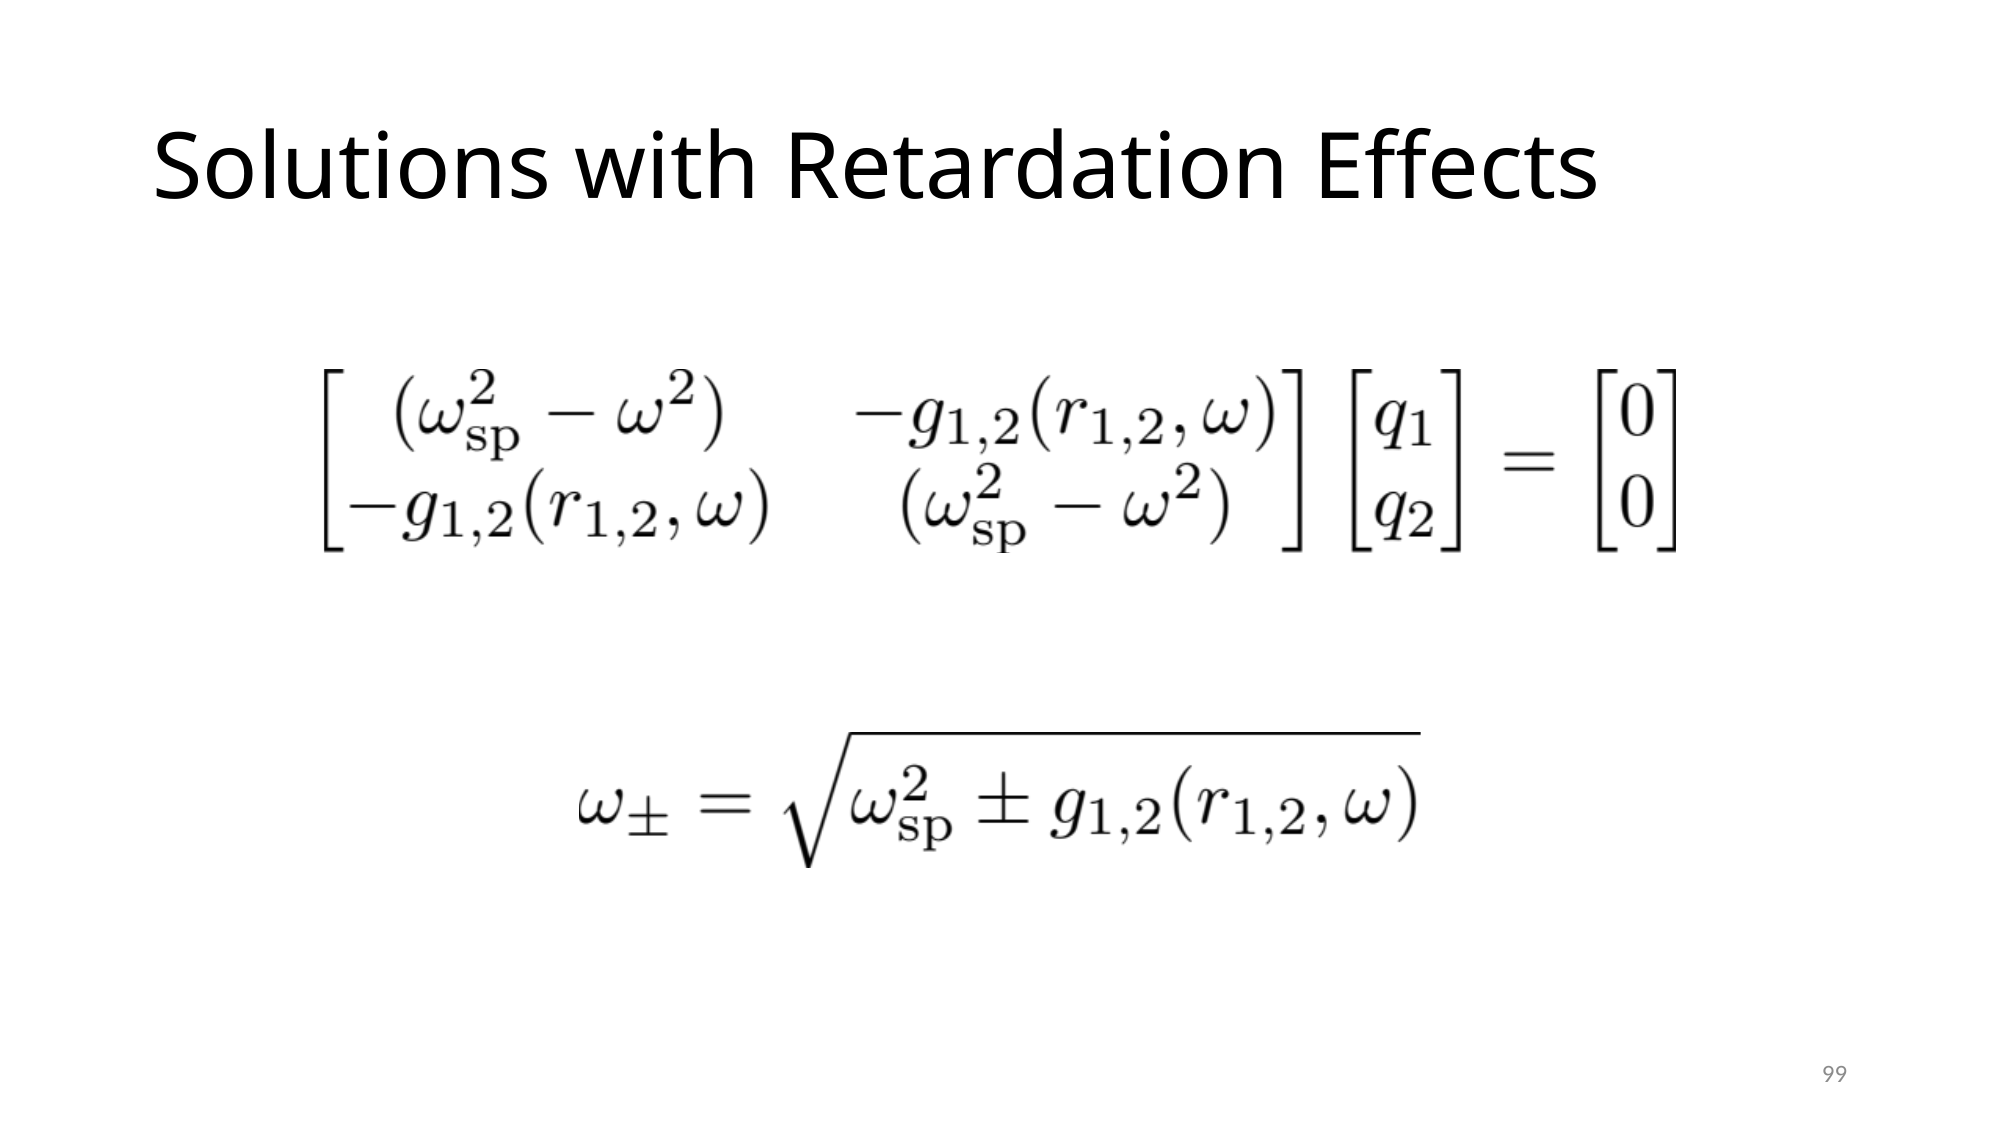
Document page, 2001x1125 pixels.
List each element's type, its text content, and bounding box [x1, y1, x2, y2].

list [579, 732, 1421, 868]
picture [323, 369, 1677, 553]
title Solutions with Retardation Effects [137, 59, 1863, 278]
slide_number 98 [1412, 1042, 1863, 1103]
